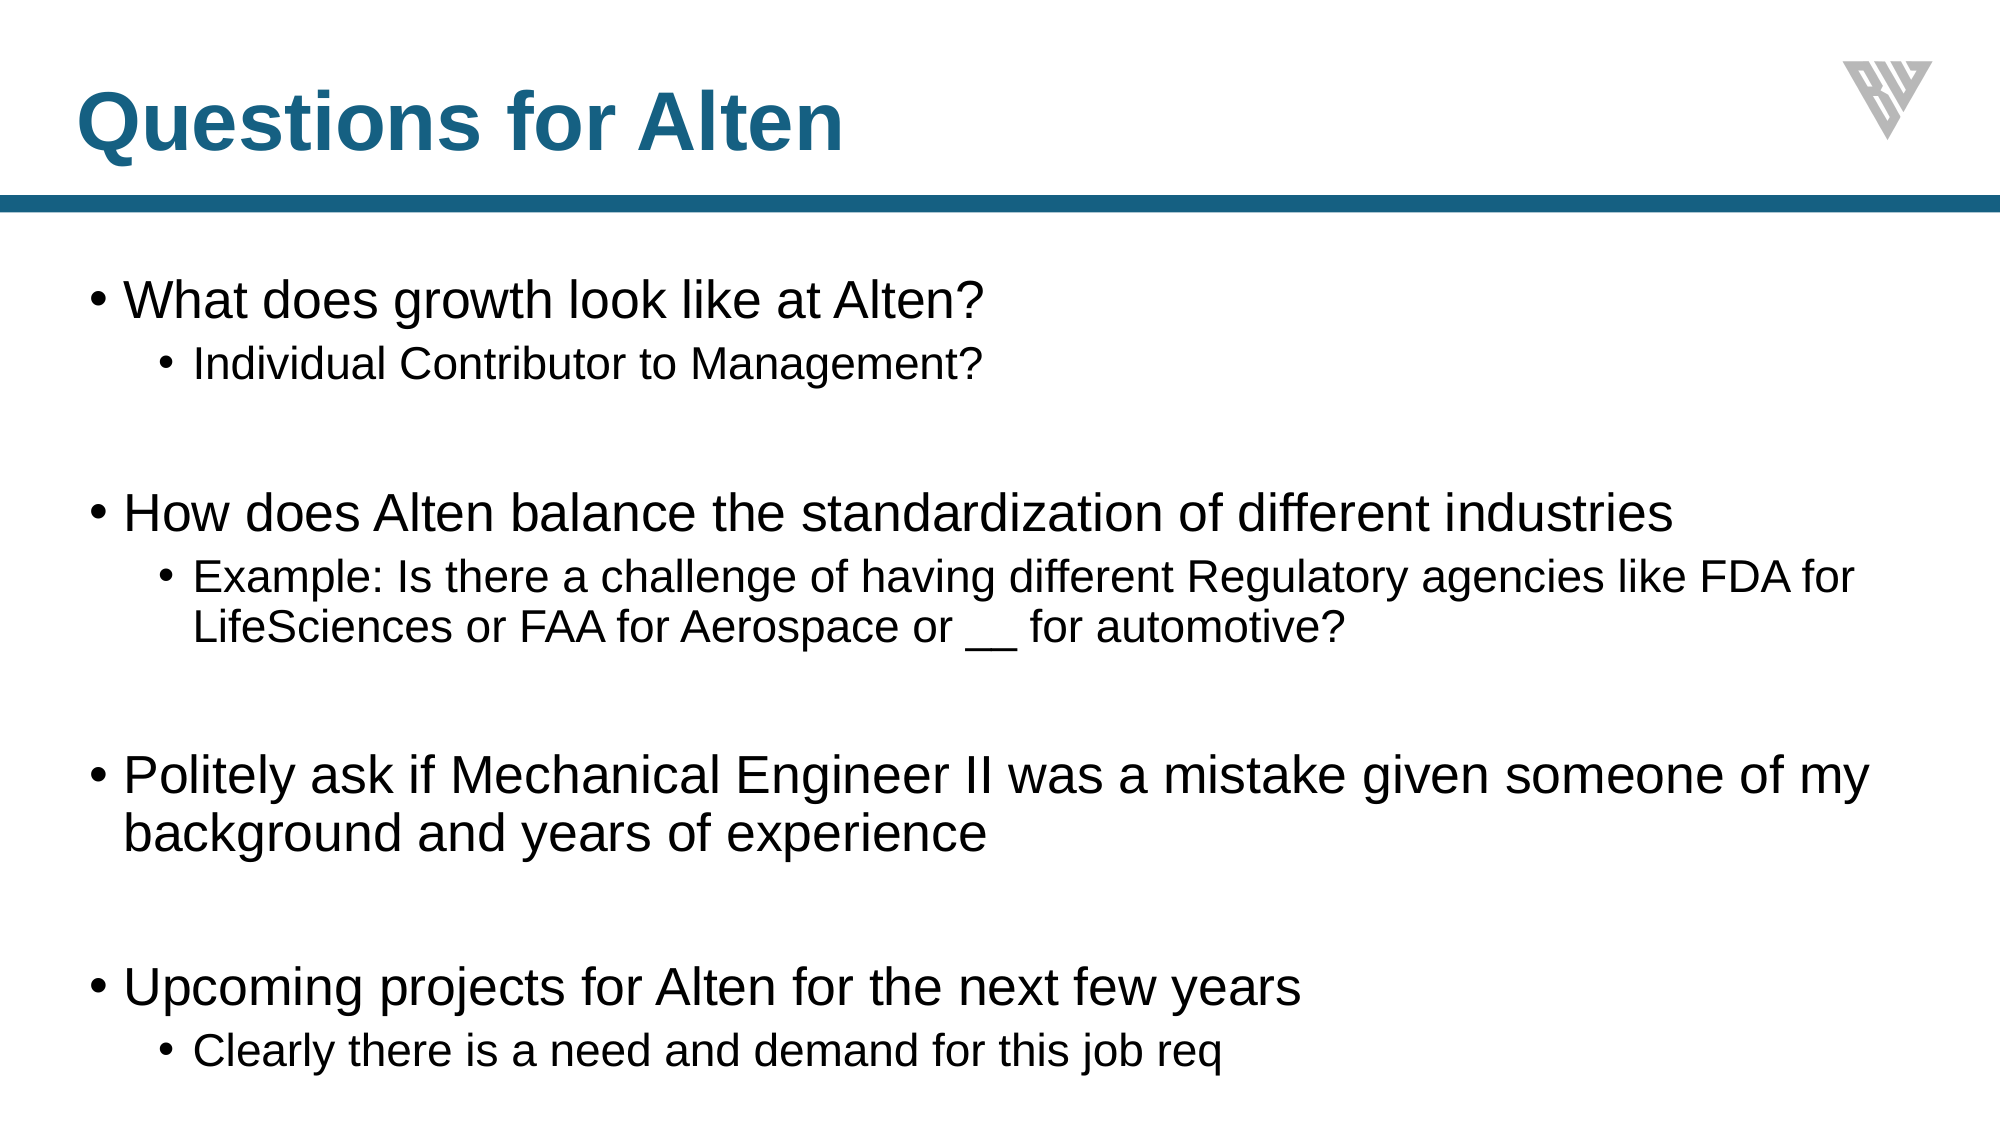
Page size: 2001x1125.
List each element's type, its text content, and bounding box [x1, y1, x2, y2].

text_box [0, 194, 2000, 214]
list What does growth look like at Alten? Individual Contributor to Management? How does Alten balance the standardization of different industries Example: Is there a challenge of having different Regulatory agencies like FDA for LifeSciences or FAA for Aerospace or __ for automotive? Politely ask if Mechanical Engineer II was a mistake given someone of my background and years of experience Upcoming projects for Alten for the next few years Clearly there is a need and demand for this job req [74, 265, 1935, 1091]
title Questions for Alten [61, 34, 1863, 194]
picture [1839, 57, 1935, 144]
